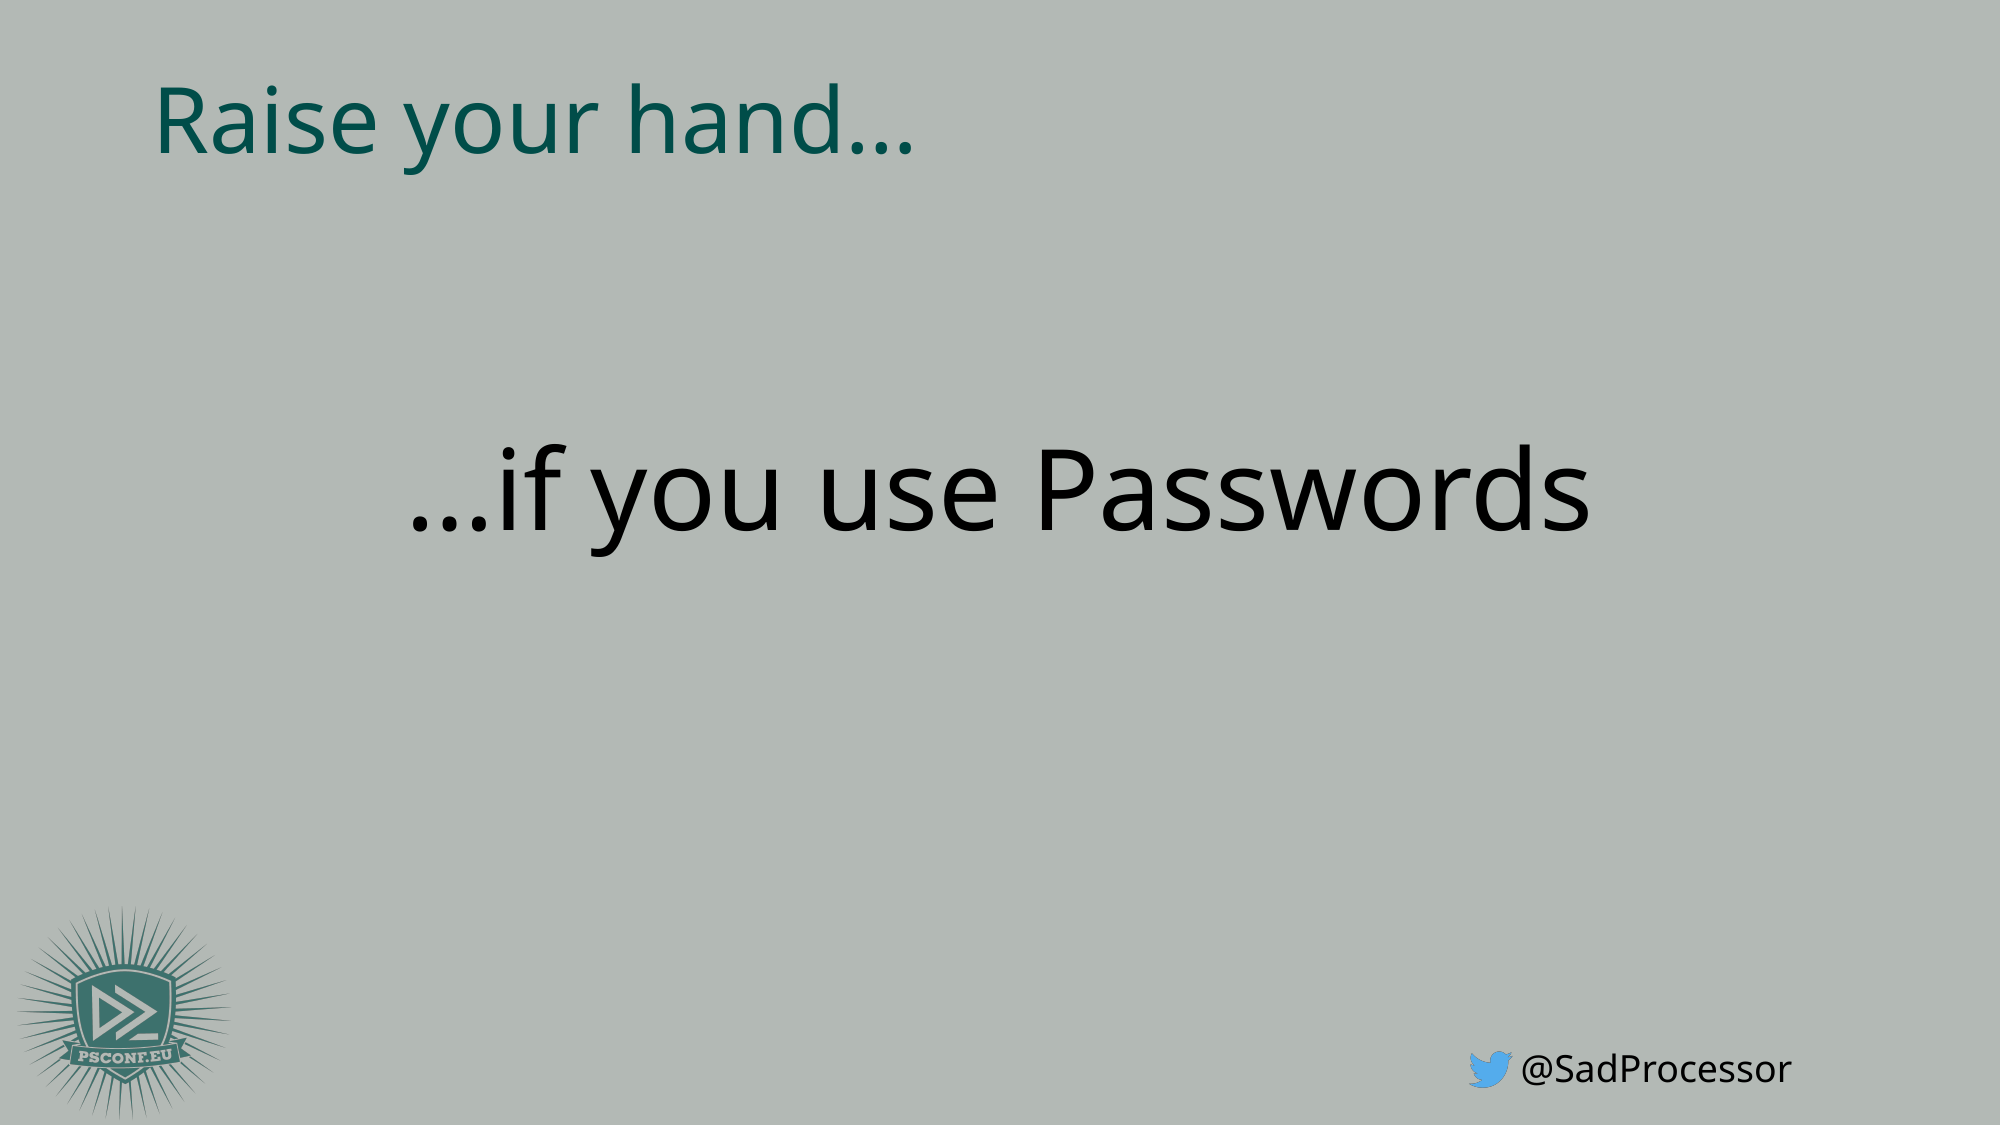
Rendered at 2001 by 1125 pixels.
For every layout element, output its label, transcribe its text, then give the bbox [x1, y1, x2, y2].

picture [1458, 1037, 1523, 1103]
footer @SadProcessor [1505, 1037, 1863, 1098]
title Raise your hand… [137, 59, 1863, 188]
text_box …if you use Passwords [390, 410, 1610, 561]
